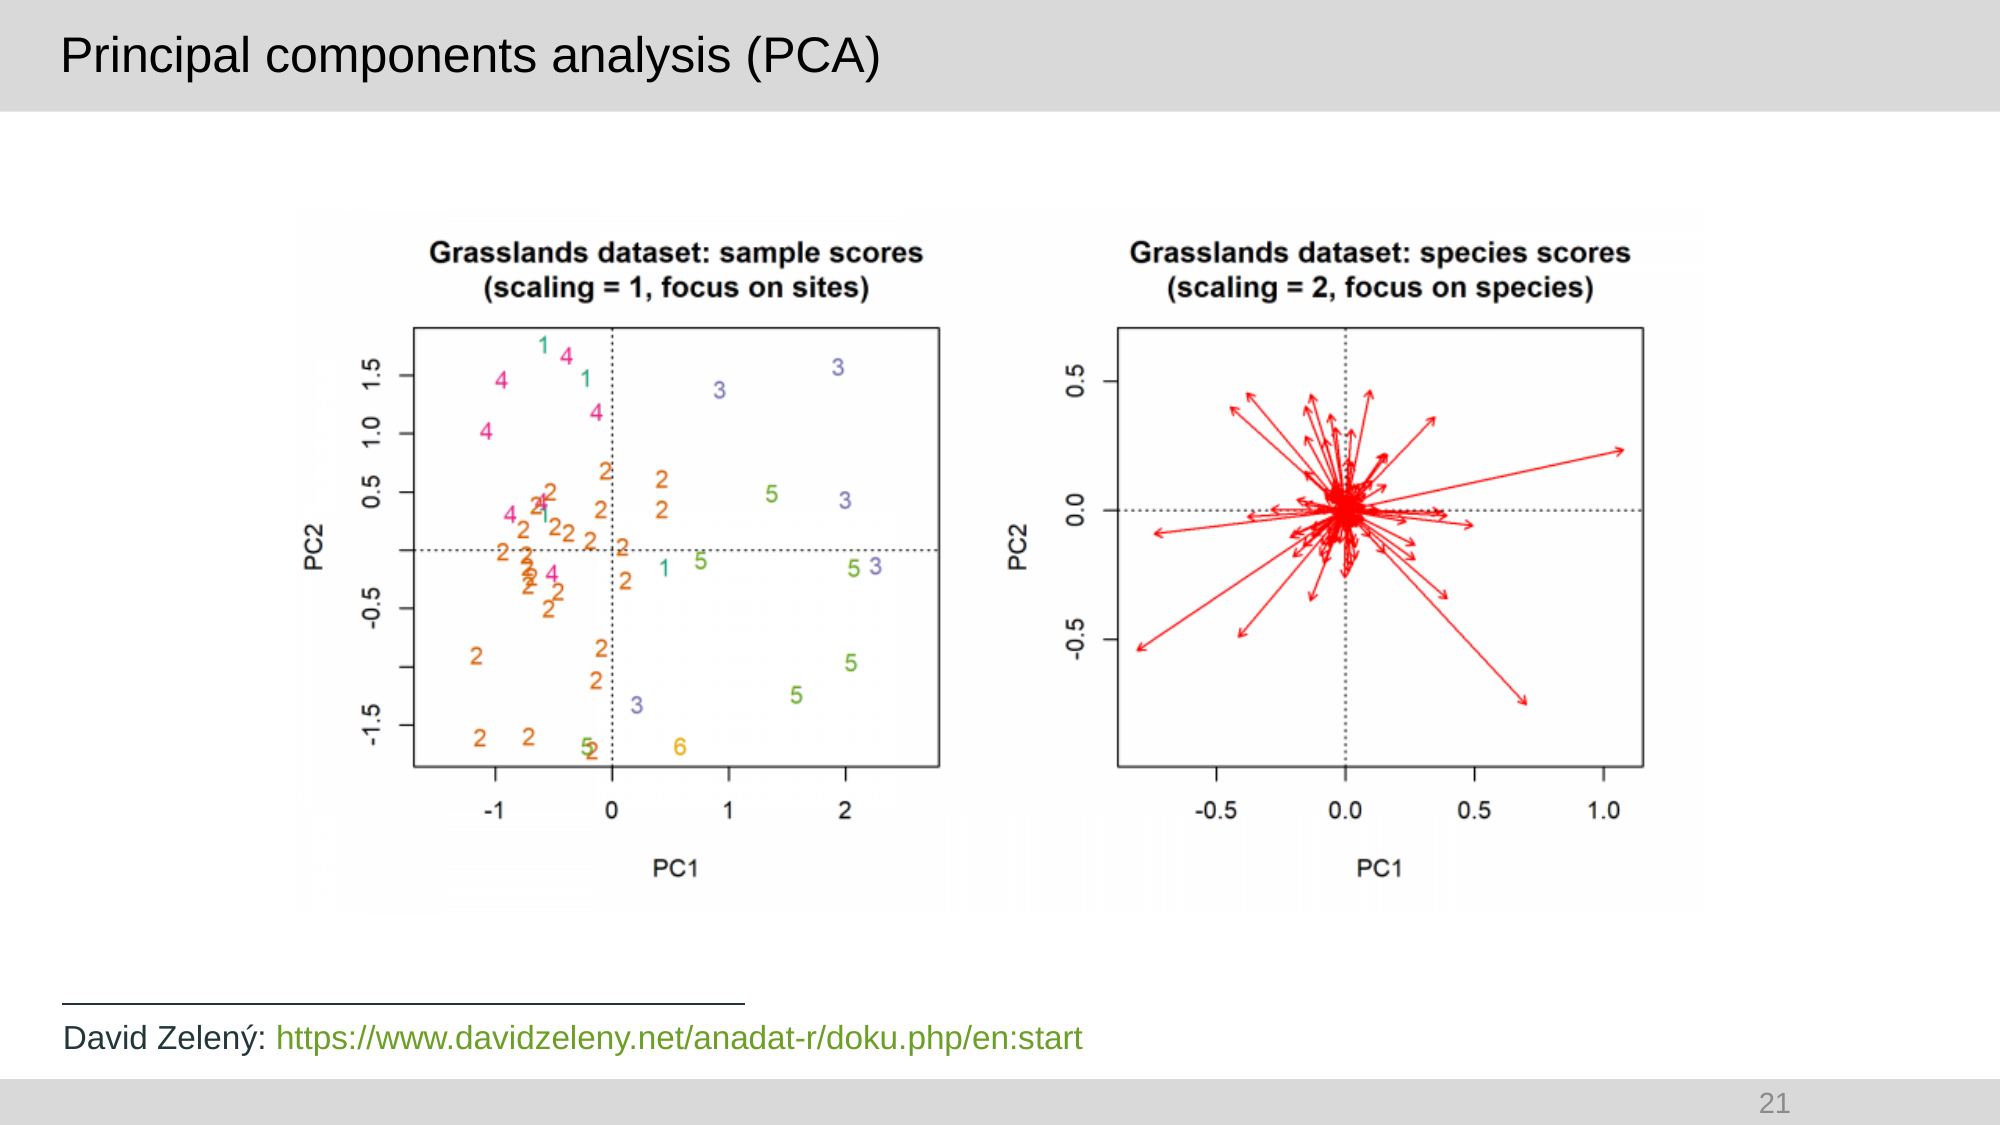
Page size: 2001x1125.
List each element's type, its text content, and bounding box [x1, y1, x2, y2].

text_box David Zelený: https://www.davidzeleny.net/anadat-r/doku.php/en:start [48, 1009, 1400, 1104]
picture [296, 210, 1704, 914]
title Principal components analysis (PCA) [0, 0, 2000, 112]
footer [0, 1079, 1550, 1125]
slide_number 21 [1550, 1079, 2000, 1125]
